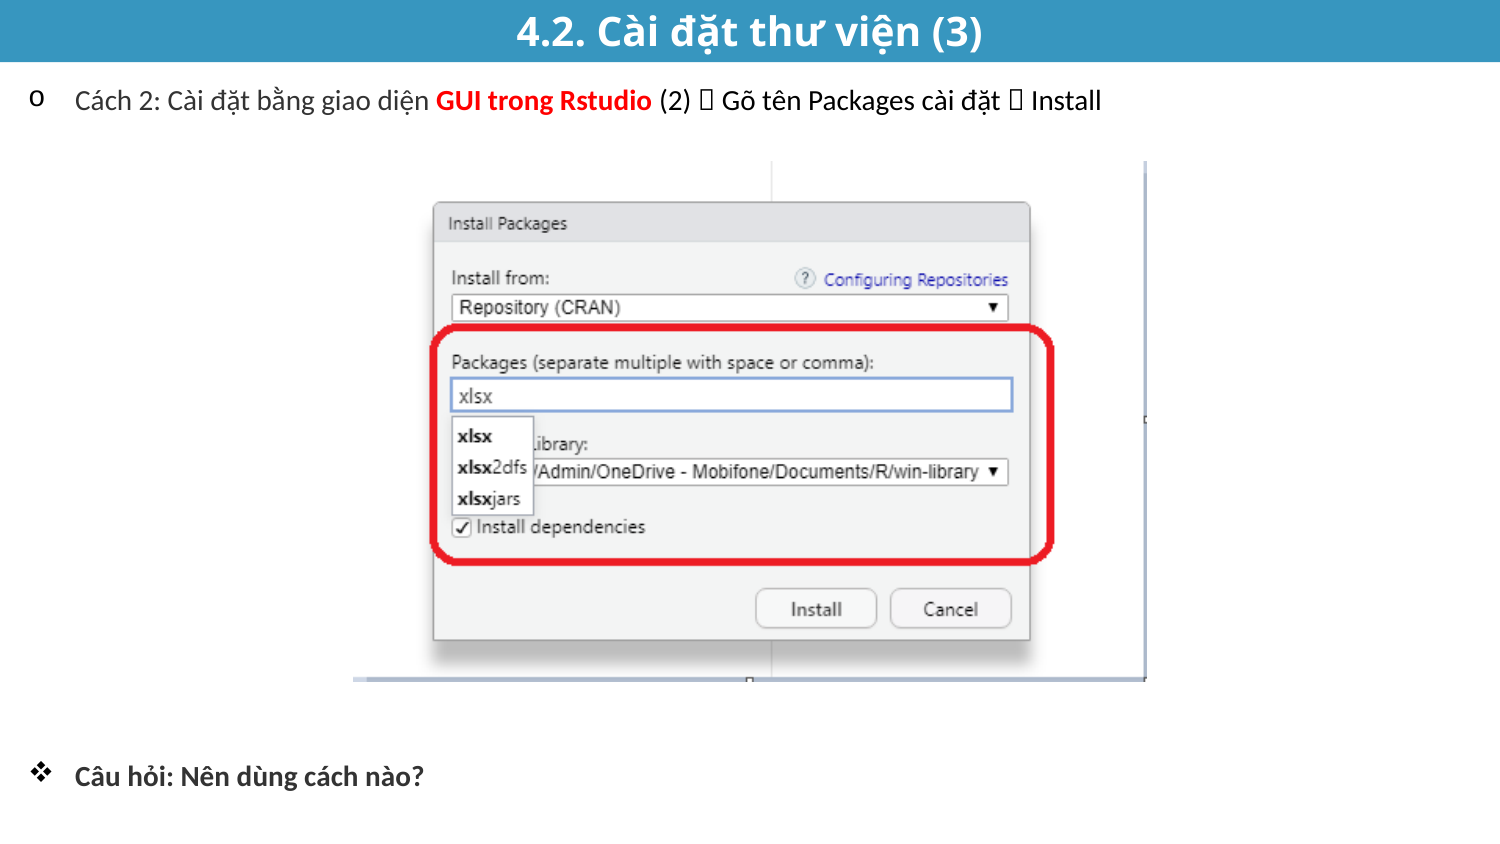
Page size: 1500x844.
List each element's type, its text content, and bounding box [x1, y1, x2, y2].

text_box Cách 2: Cài đặt bằng giao diện GUI trong Rstudio (2)  Gõ tên Packages cài đặt  Install [13, 62, 1401, 124]
text_box 4.2. Cài đặt thư viện (3) [0, 0, 1500, 63]
text_box Câu hỏi: Nên dùng cách nào? [13, 739, 1401, 800]
picture [353, 161, 1147, 683]
